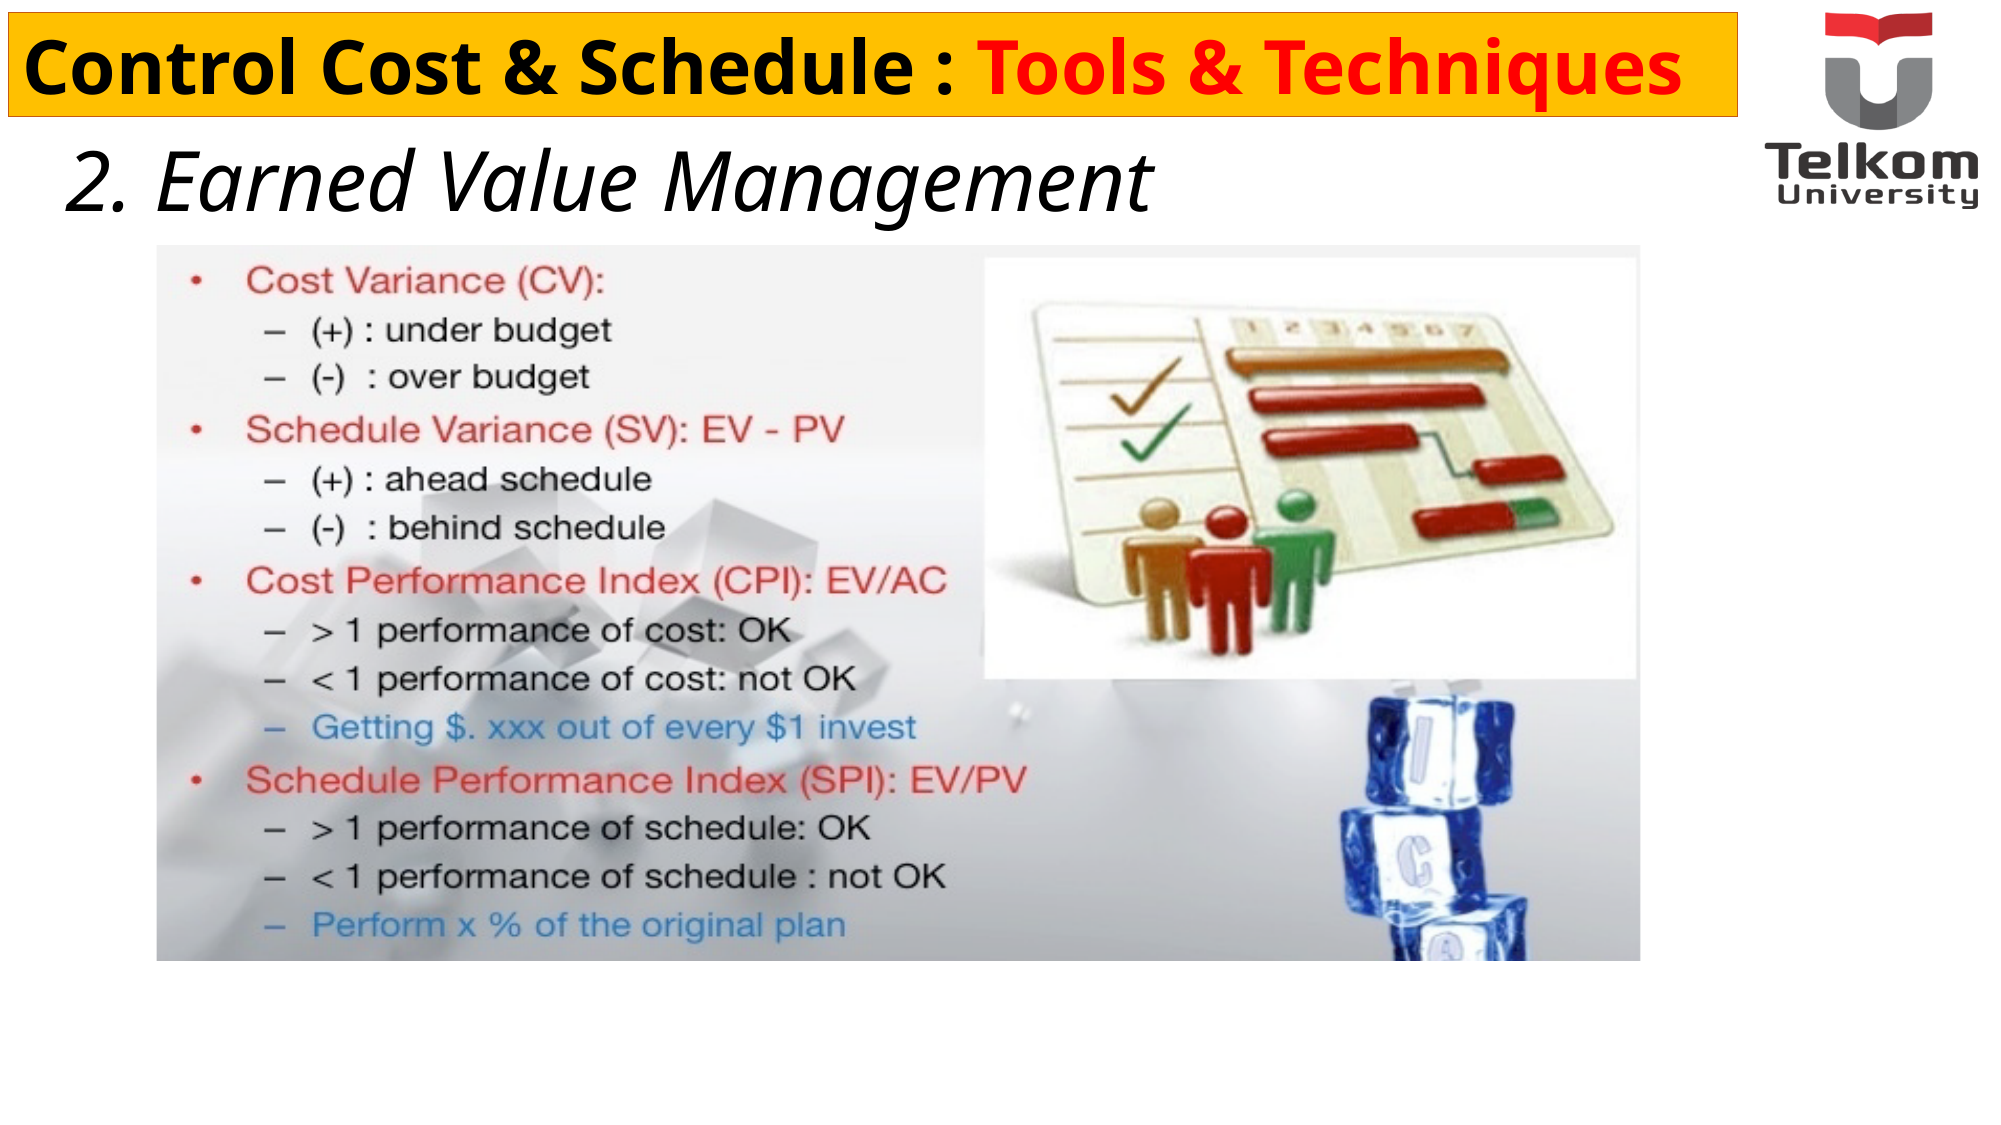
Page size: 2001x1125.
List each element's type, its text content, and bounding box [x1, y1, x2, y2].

picture [156, 245, 1641, 961]
title 2. Earned Value Management [50, 91, 1301, 279]
picture [1764, 12, 1978, 209]
text_box Control Cost & Schedule : Tools & Techniques [8, 12, 1738, 117]
